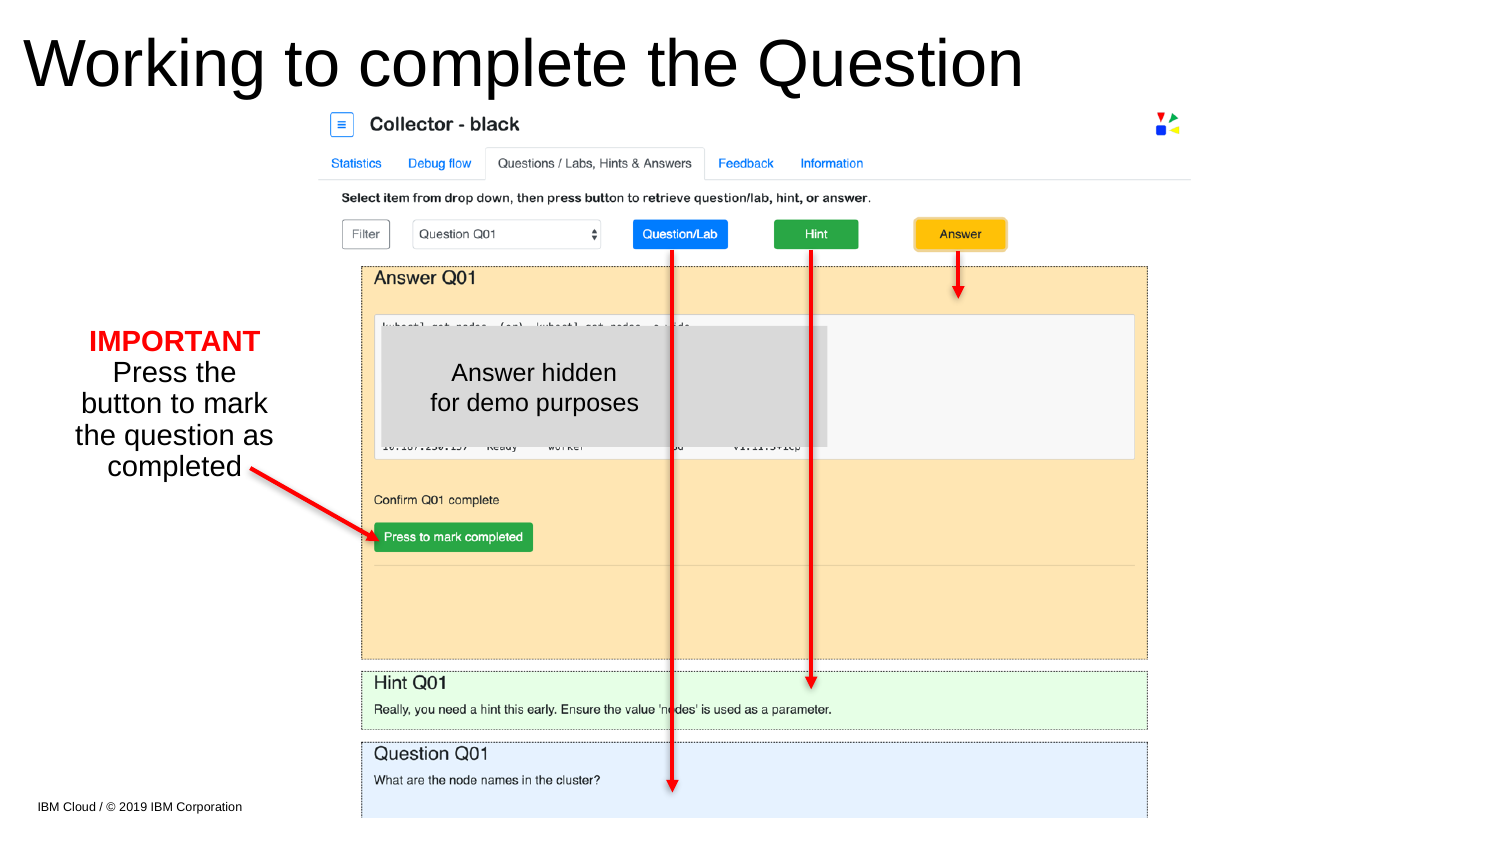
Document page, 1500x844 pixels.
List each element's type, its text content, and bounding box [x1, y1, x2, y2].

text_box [249, 467, 380, 542]
title Working to complete the Question [23, 29, 1392, 101]
picture [309, 96, 1205, 818]
text_box IMPORTANT Press the button to mark the question as completed [70, 325, 280, 482]
footer IBM Cloud / © 2019 IBM Corporation [37, 795, 304, 818]
